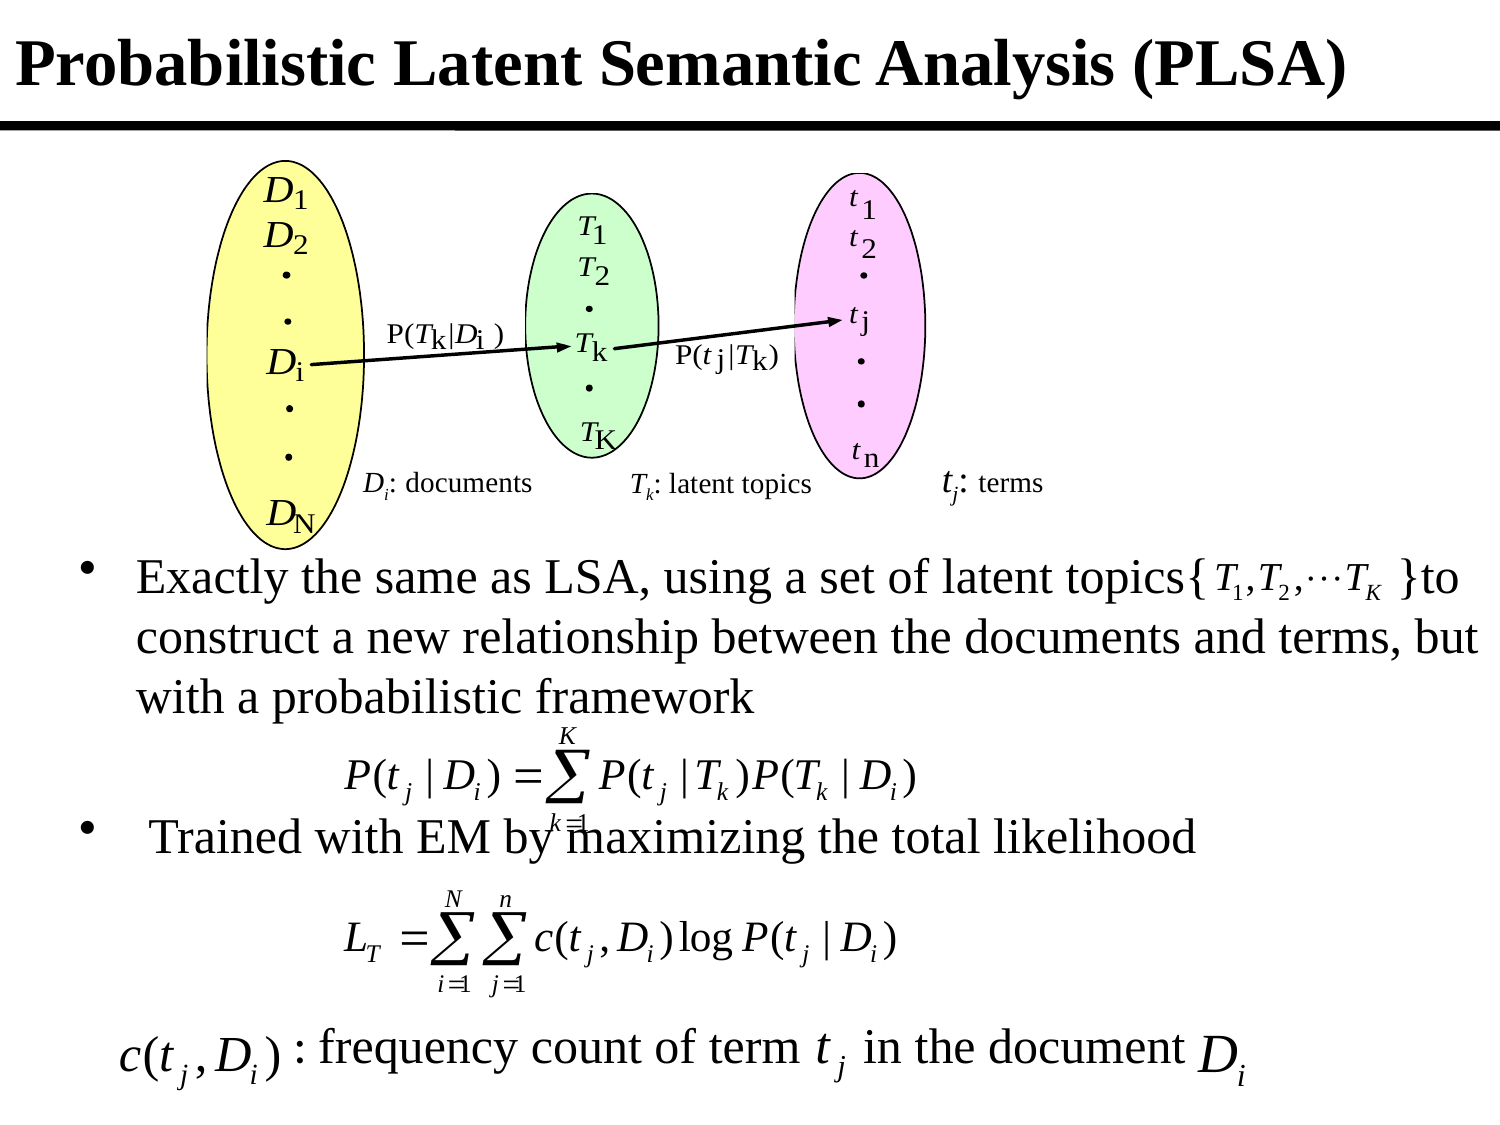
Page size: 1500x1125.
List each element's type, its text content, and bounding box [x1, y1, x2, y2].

text_box Exactly the same as LSA, using a set of latent topics{ }to construct a new relationship between the documents and terms, but with a probabilistic framework Trained with EM by maximizing the total likelihood : frequency count of term in the document [64, 456, 1500, 1125]
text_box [336, 715, 924, 841]
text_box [808, 1011, 858, 1095]
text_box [111, 1021, 289, 1102]
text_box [1188, 1017, 1259, 1101]
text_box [335, 878, 904, 1006]
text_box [740, 559, 760, 581]
title Probabilistic Latent Semantic Analysis (PLSA) [0, 0, 1500, 119]
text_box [206, 160, 1164, 551]
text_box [1210, 550, 1393, 607]
